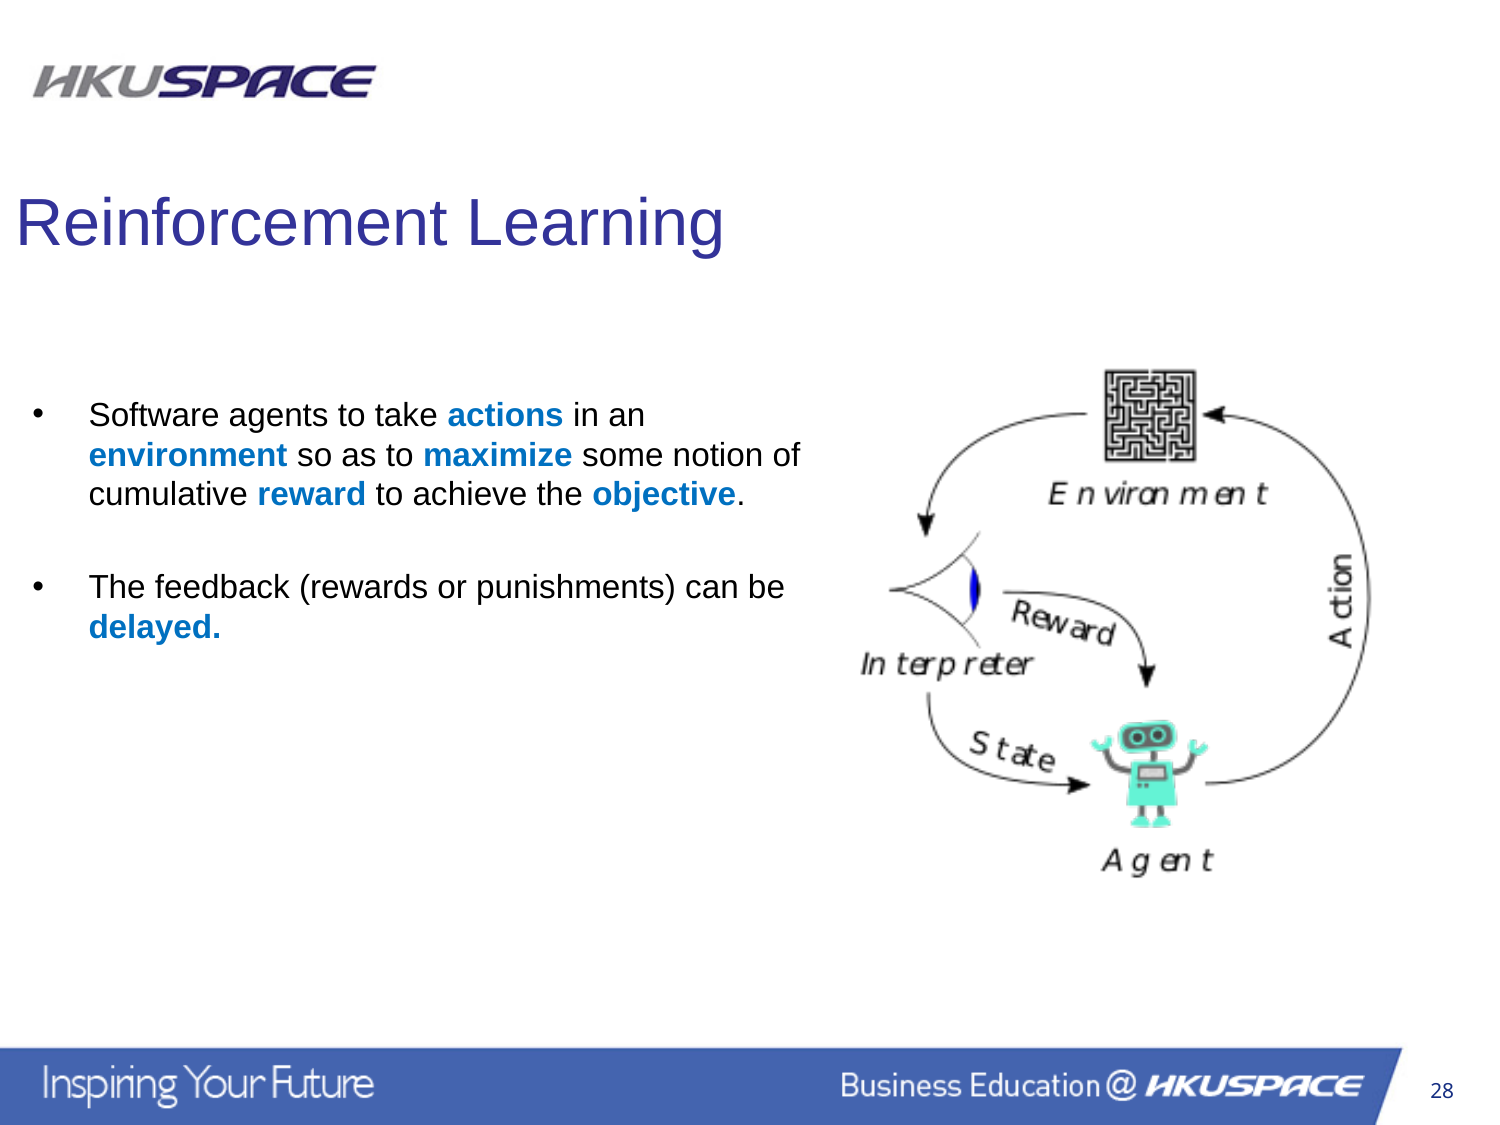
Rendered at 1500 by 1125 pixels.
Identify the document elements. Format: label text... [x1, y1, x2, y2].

text_box Software agents to take actions in an environment so as to maximize some notion of cumulative reward to achieve the objective. The feedback (rewards or punishments) can be delayed. [17, 385, 839, 728]
picture [0, 0, 1500, 1125]
slide_number 28 [1415, 1070, 1499, 1125]
title Reinforcement Learning [0, 101, 1325, 266]
